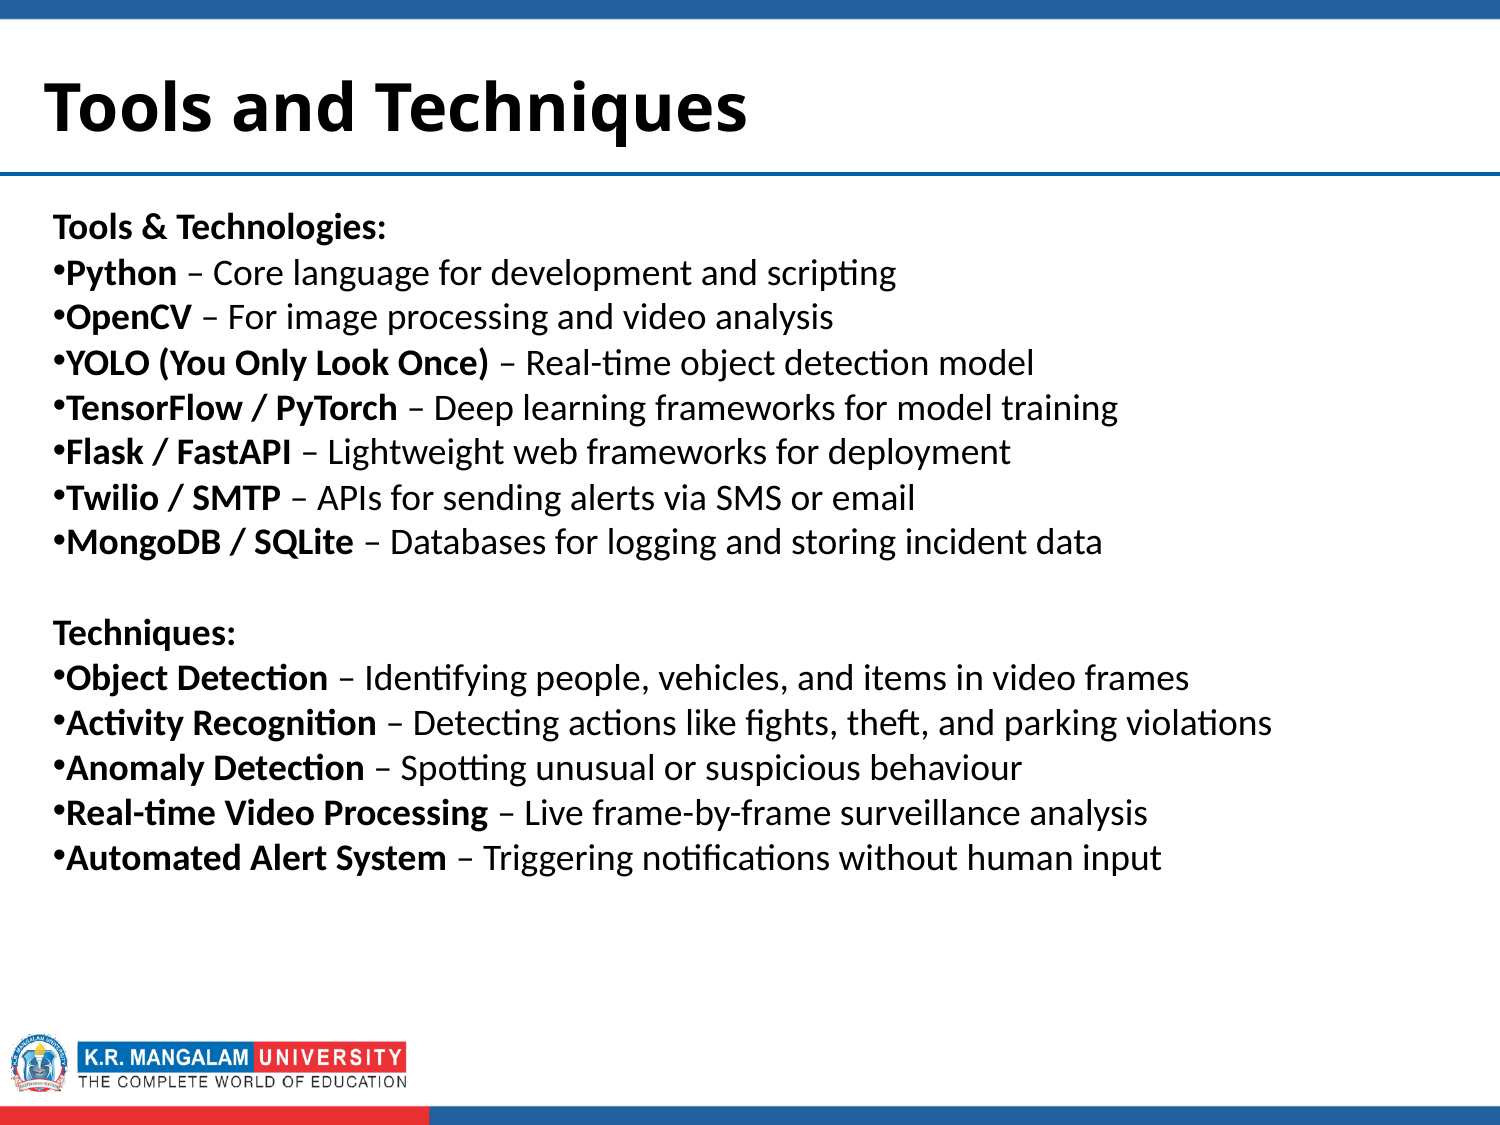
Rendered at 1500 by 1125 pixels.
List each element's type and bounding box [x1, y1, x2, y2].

list [0, 0, 1500, 173]
picture [11, 1034, 408, 1093]
list [0, 181, 1500, 1125]
